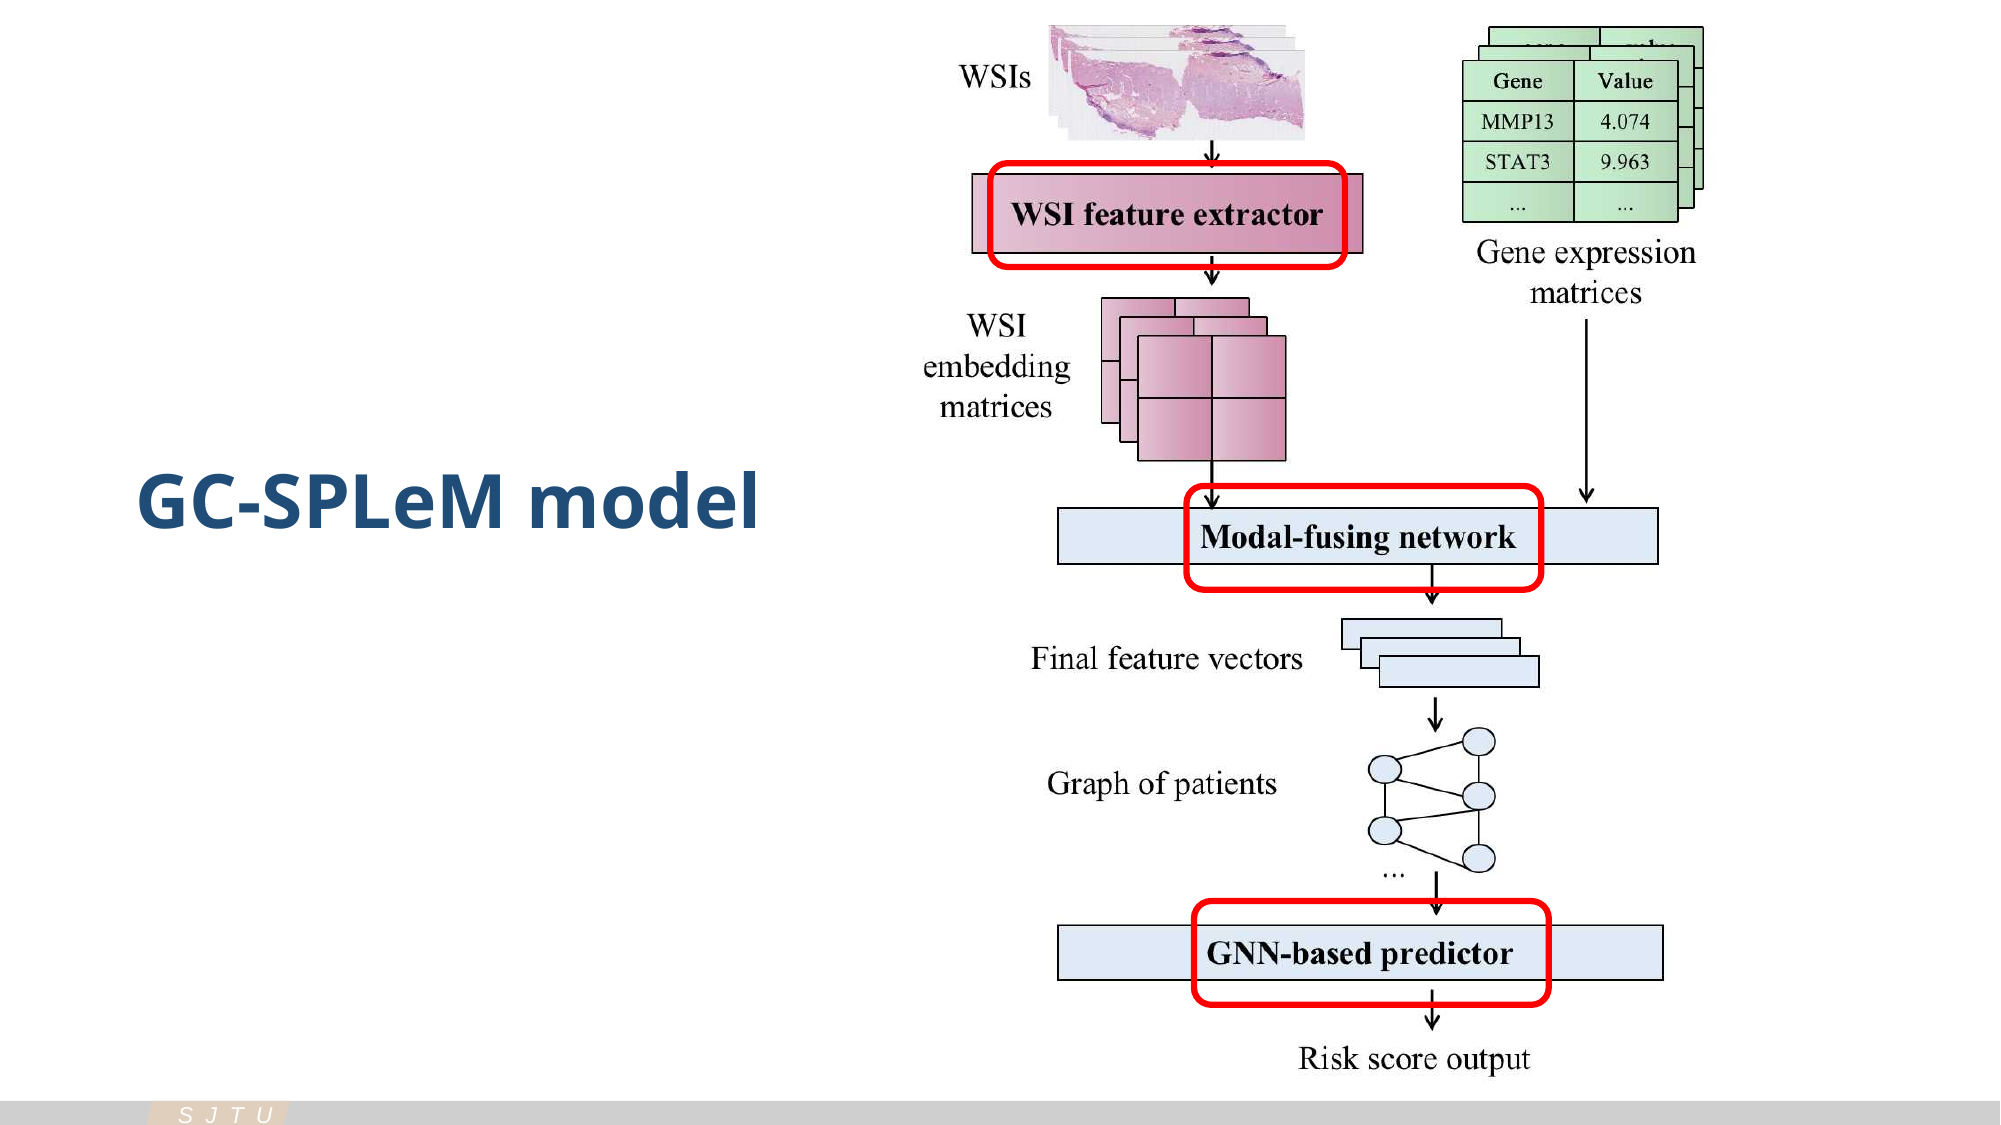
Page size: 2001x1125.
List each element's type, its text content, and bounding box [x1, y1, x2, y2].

text_box GC-SPLeM model [111, 446, 787, 552]
picture [893, 25, 1749, 1085]
